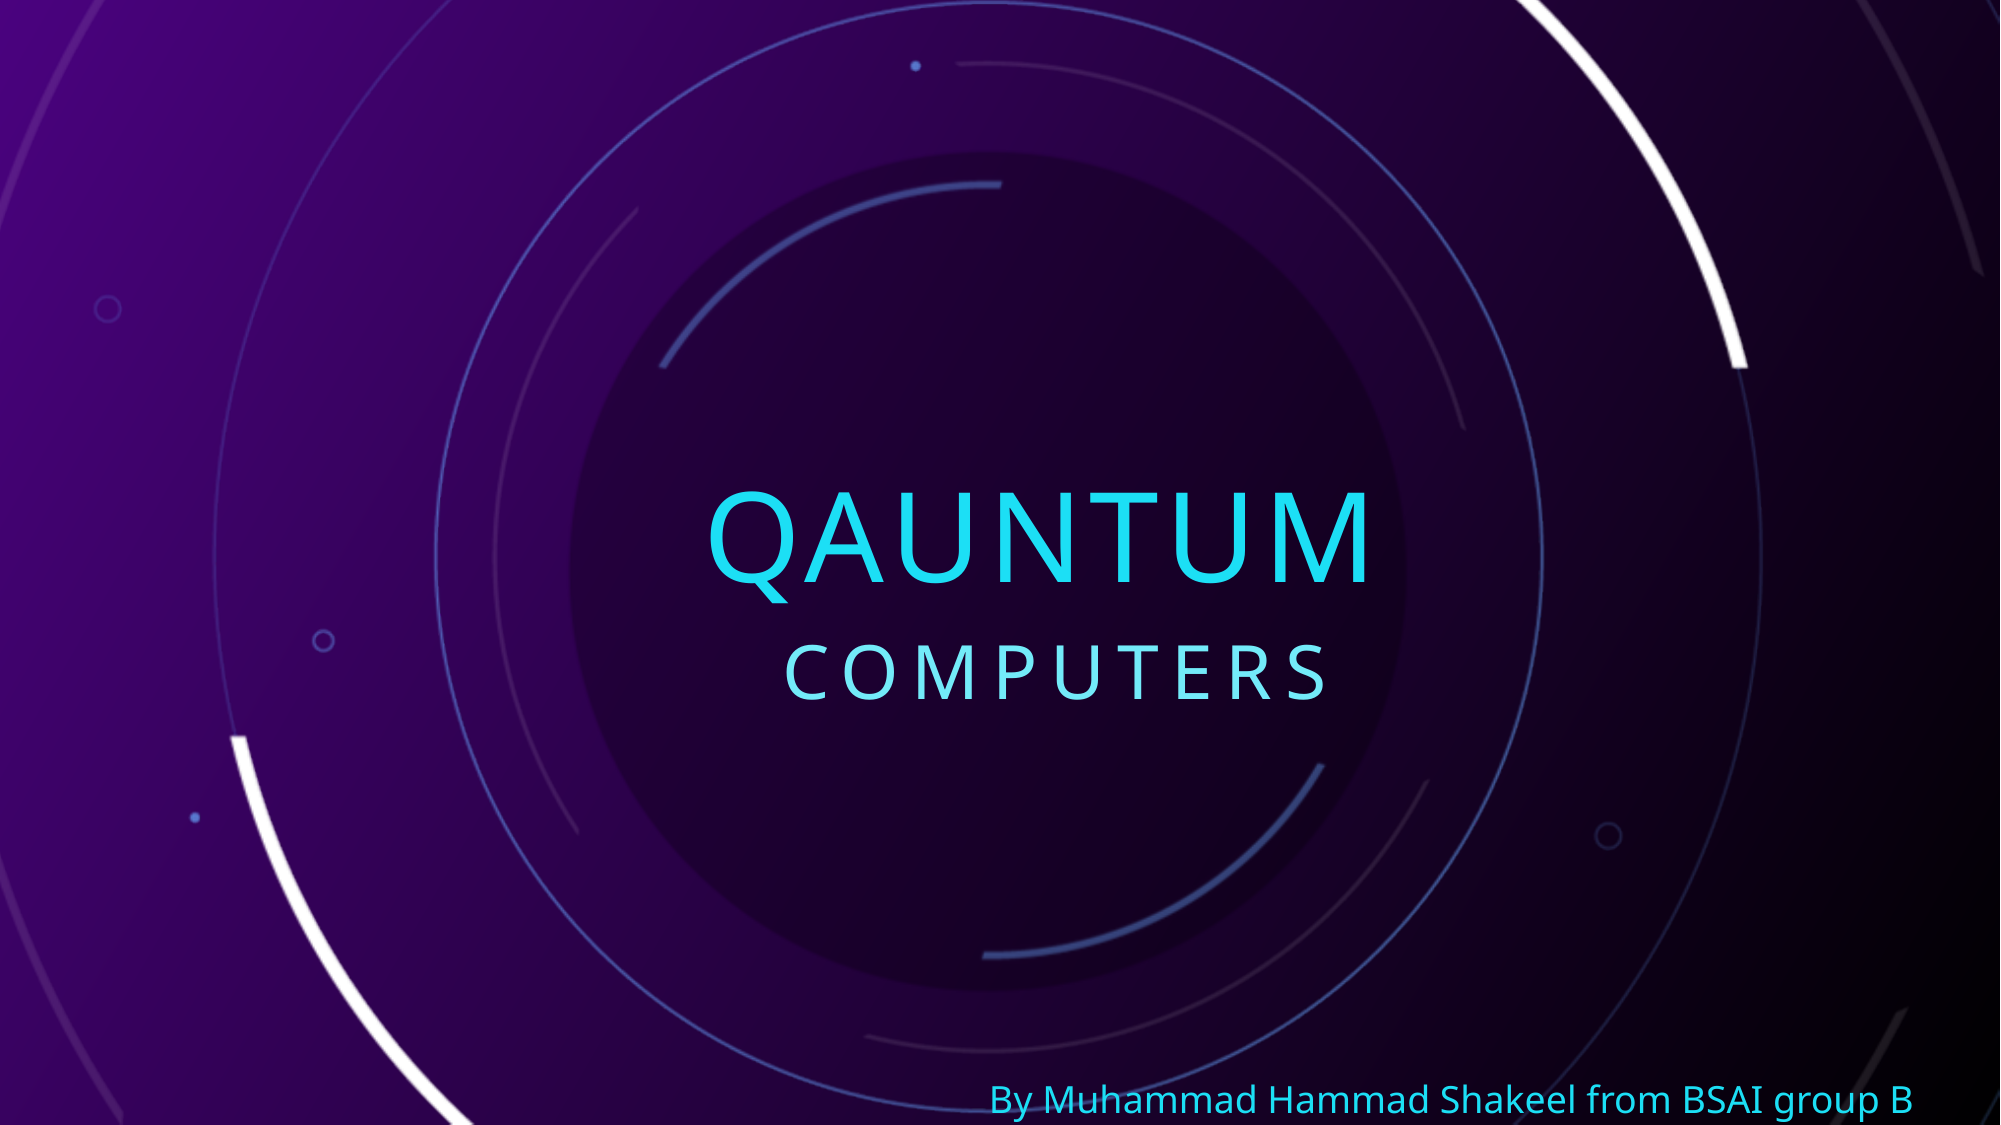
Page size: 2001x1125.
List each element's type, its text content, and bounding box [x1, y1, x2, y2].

title QAUNTUM [40, 185, 2000, 610]
text_box By Muhammad Hammad Shakeel from BSAI group B [974, 1068, 2000, 1125]
picture [0, 0, 2000, 1125]
subtitle Computers [54, 627, 2000, 915]
